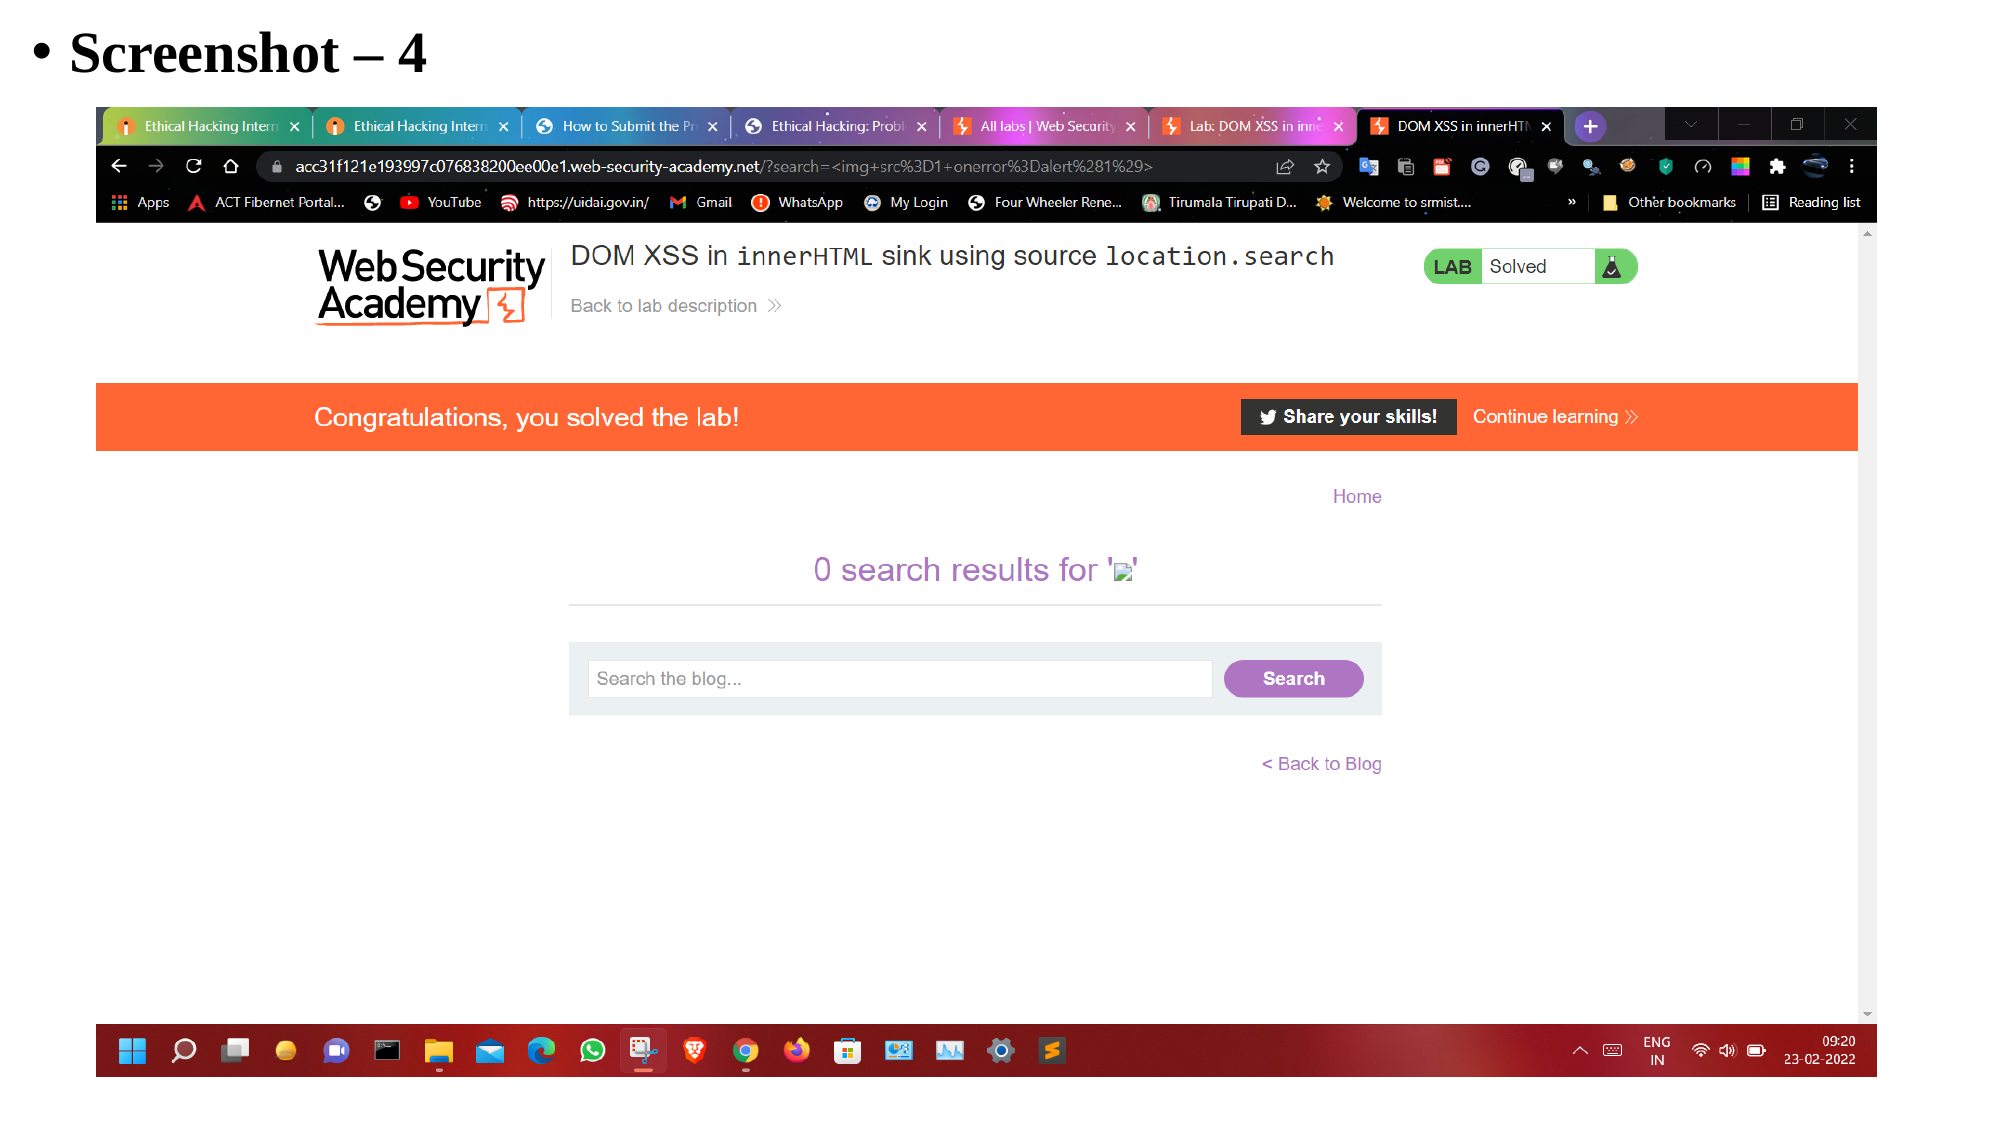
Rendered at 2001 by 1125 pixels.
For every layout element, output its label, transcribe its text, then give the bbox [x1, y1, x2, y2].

list Screenshot – 4 [16, 14, 1989, 1099]
picture [96, 107, 1877, 1077]
